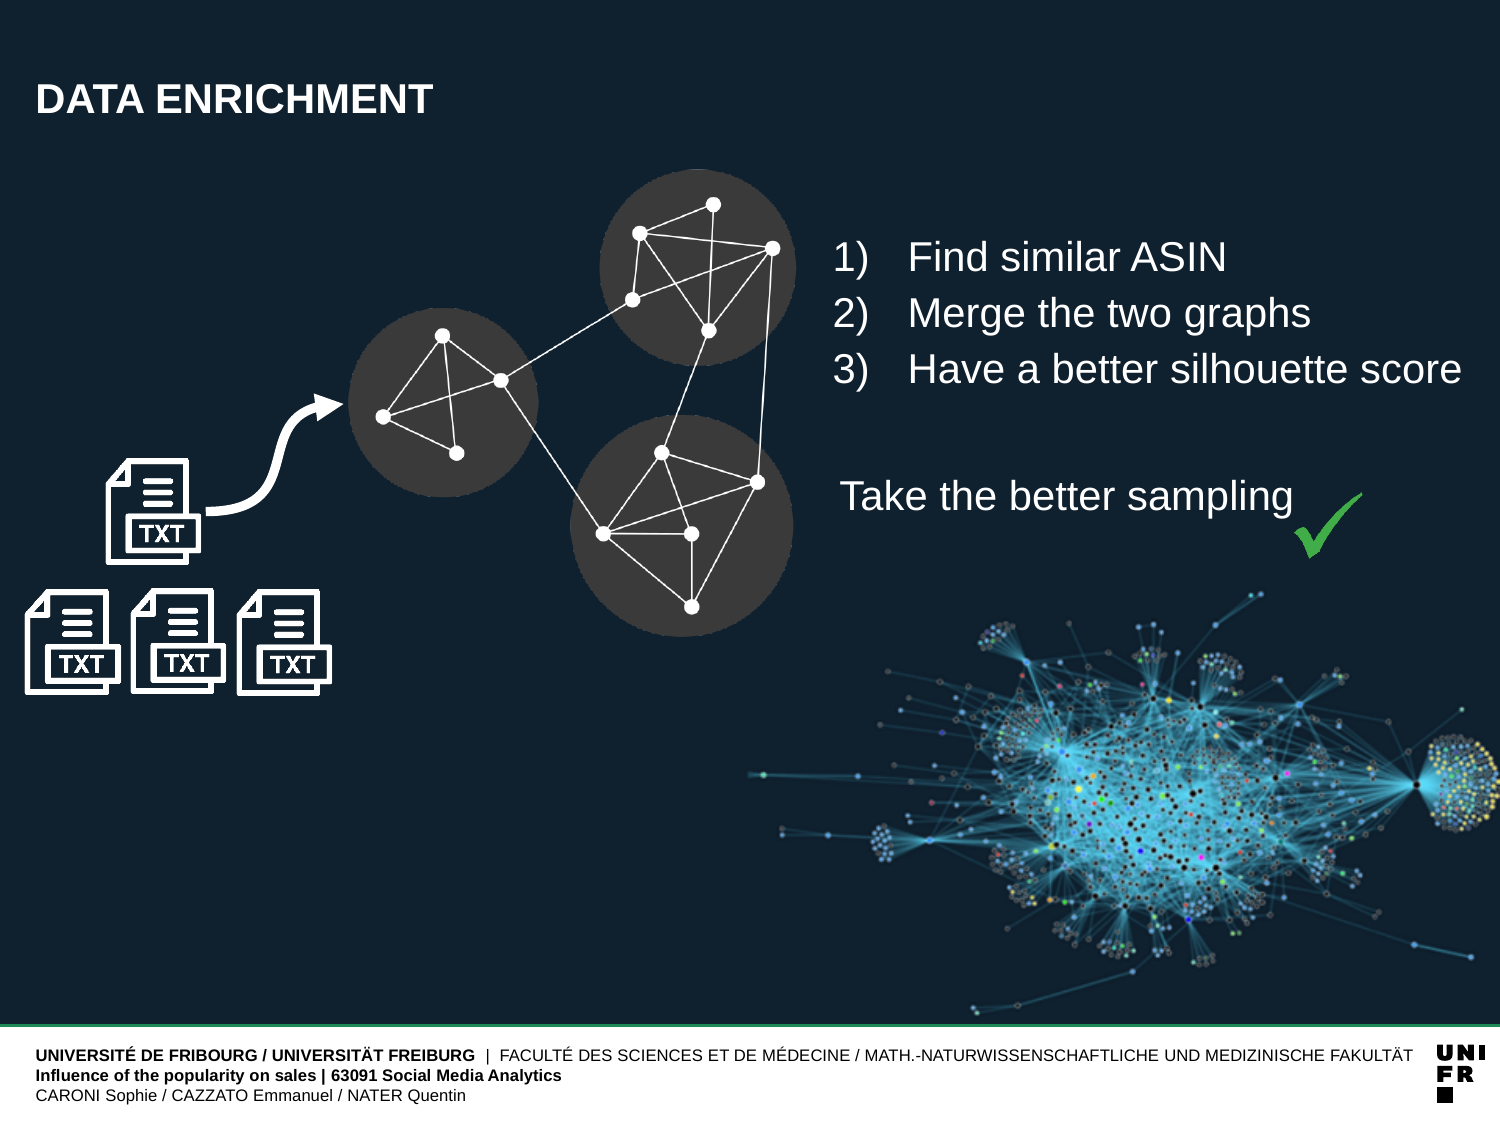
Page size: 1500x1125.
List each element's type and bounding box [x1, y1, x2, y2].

picture [0, 0, 1500, 1024]
text_box [205, 403, 344, 512]
